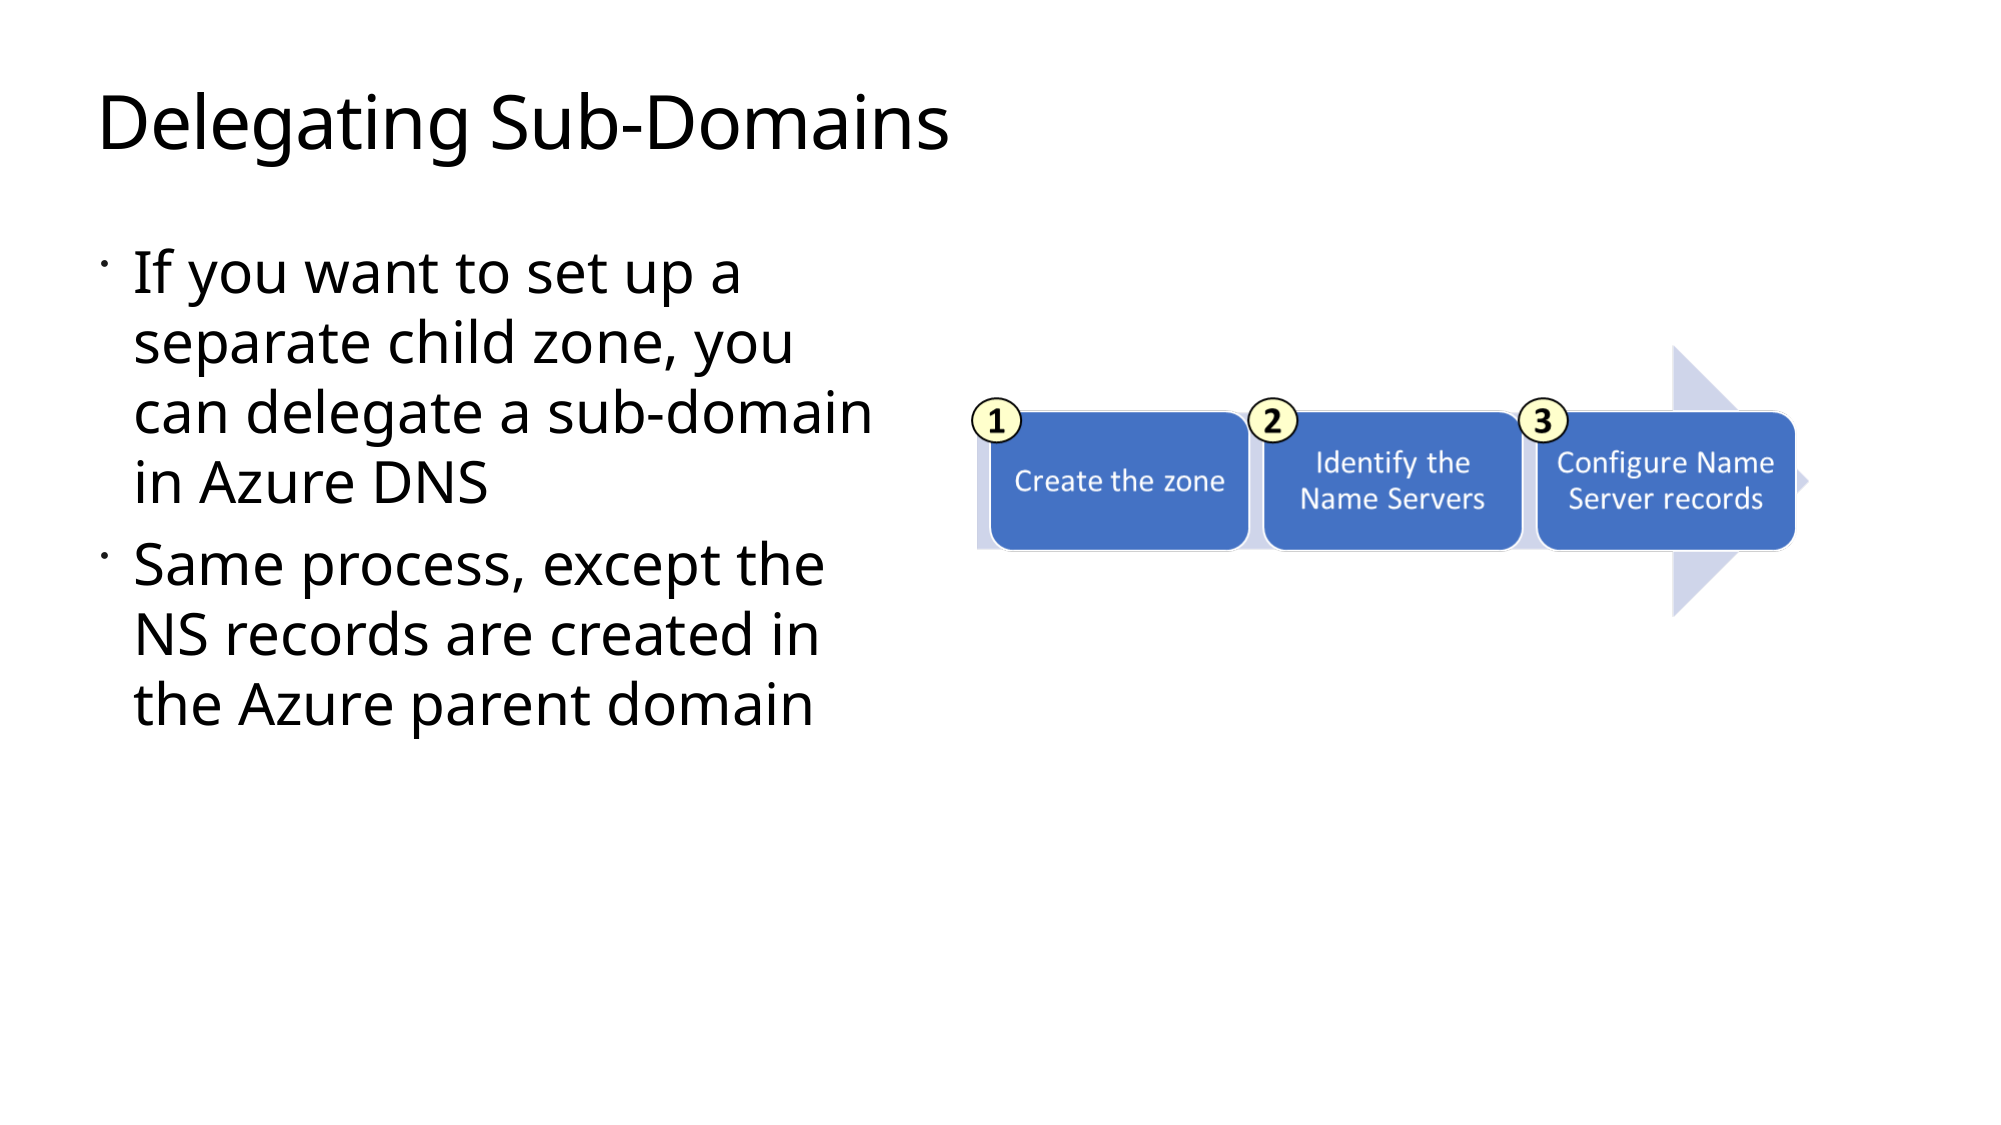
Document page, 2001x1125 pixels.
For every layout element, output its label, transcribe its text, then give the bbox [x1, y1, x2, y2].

list If you want to set up a separate child zone, you can delegate a sub-domain in Azure DNS Same process, except the NS records are created in the Azure parent domain [95, 235, 890, 830]
title Delegating Sub-Domains [96, 75, 1904, 166]
picture [961, 344, 1826, 617]
